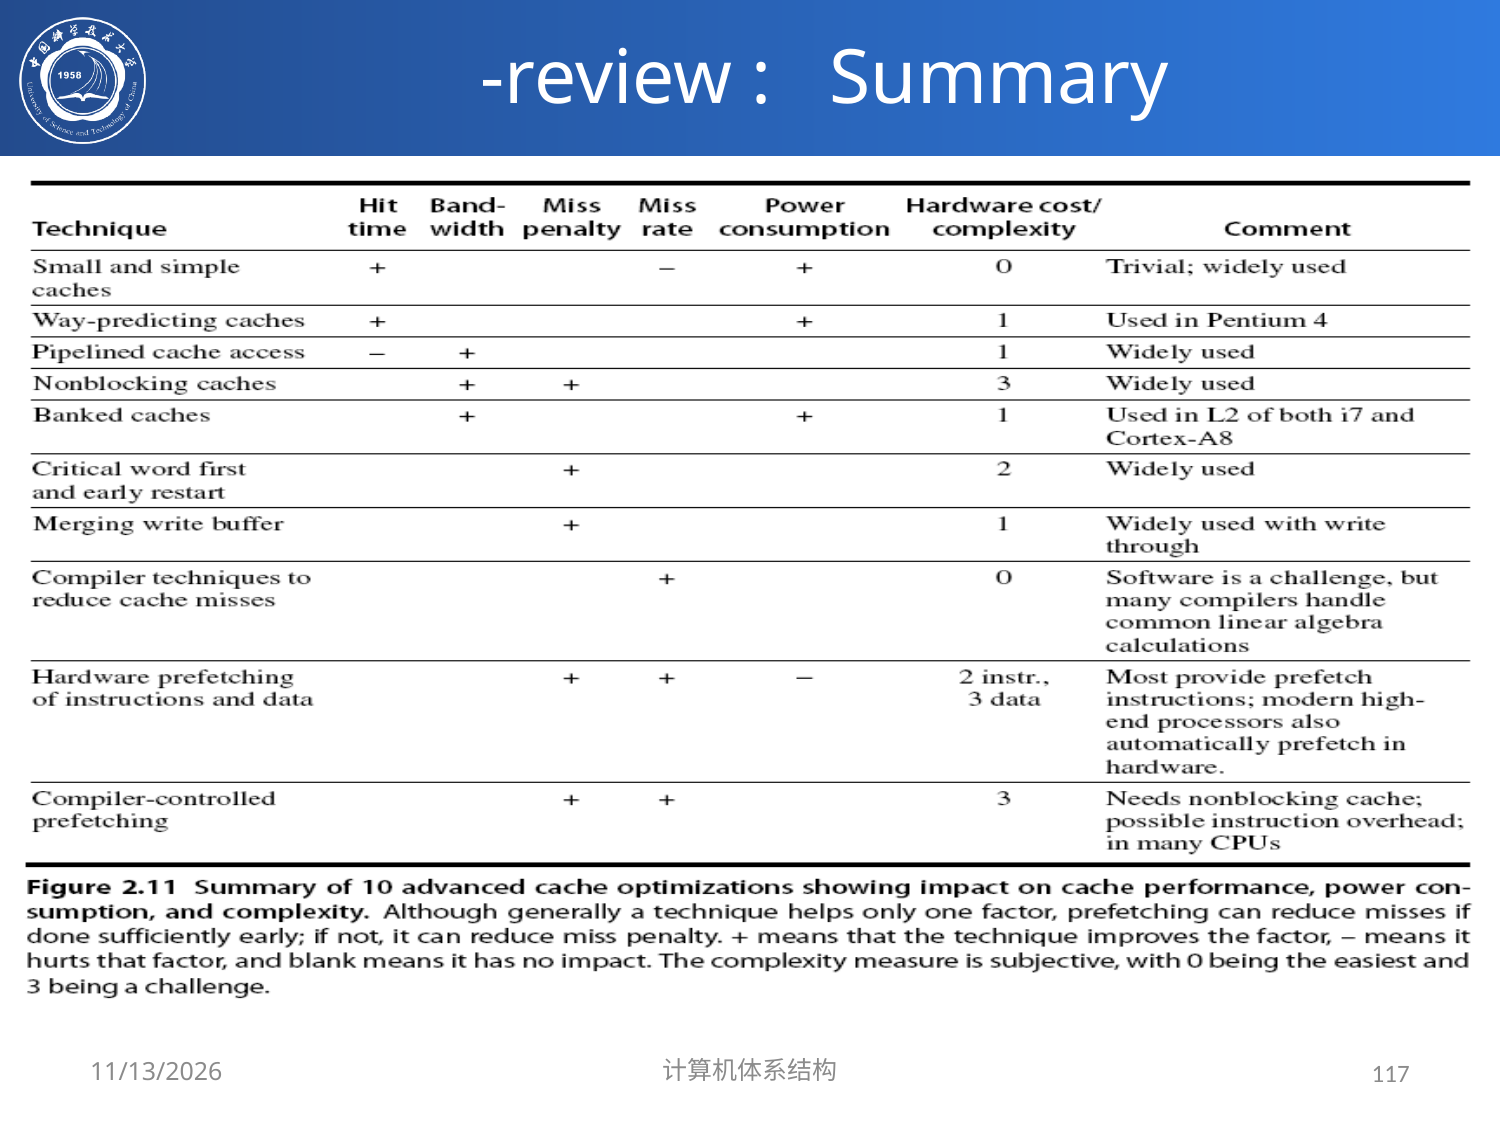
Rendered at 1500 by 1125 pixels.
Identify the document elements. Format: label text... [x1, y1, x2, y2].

footer 计算机体系结构 [512, 1042, 988, 1103]
picture [0, 167, 1500, 1011]
picture [19, 17, 146, 144]
slide_number 117 [1074, 1042, 1425, 1103]
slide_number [75, 1042, 425, 1103]
title -review : Summary [150, 0, 1500, 148]
